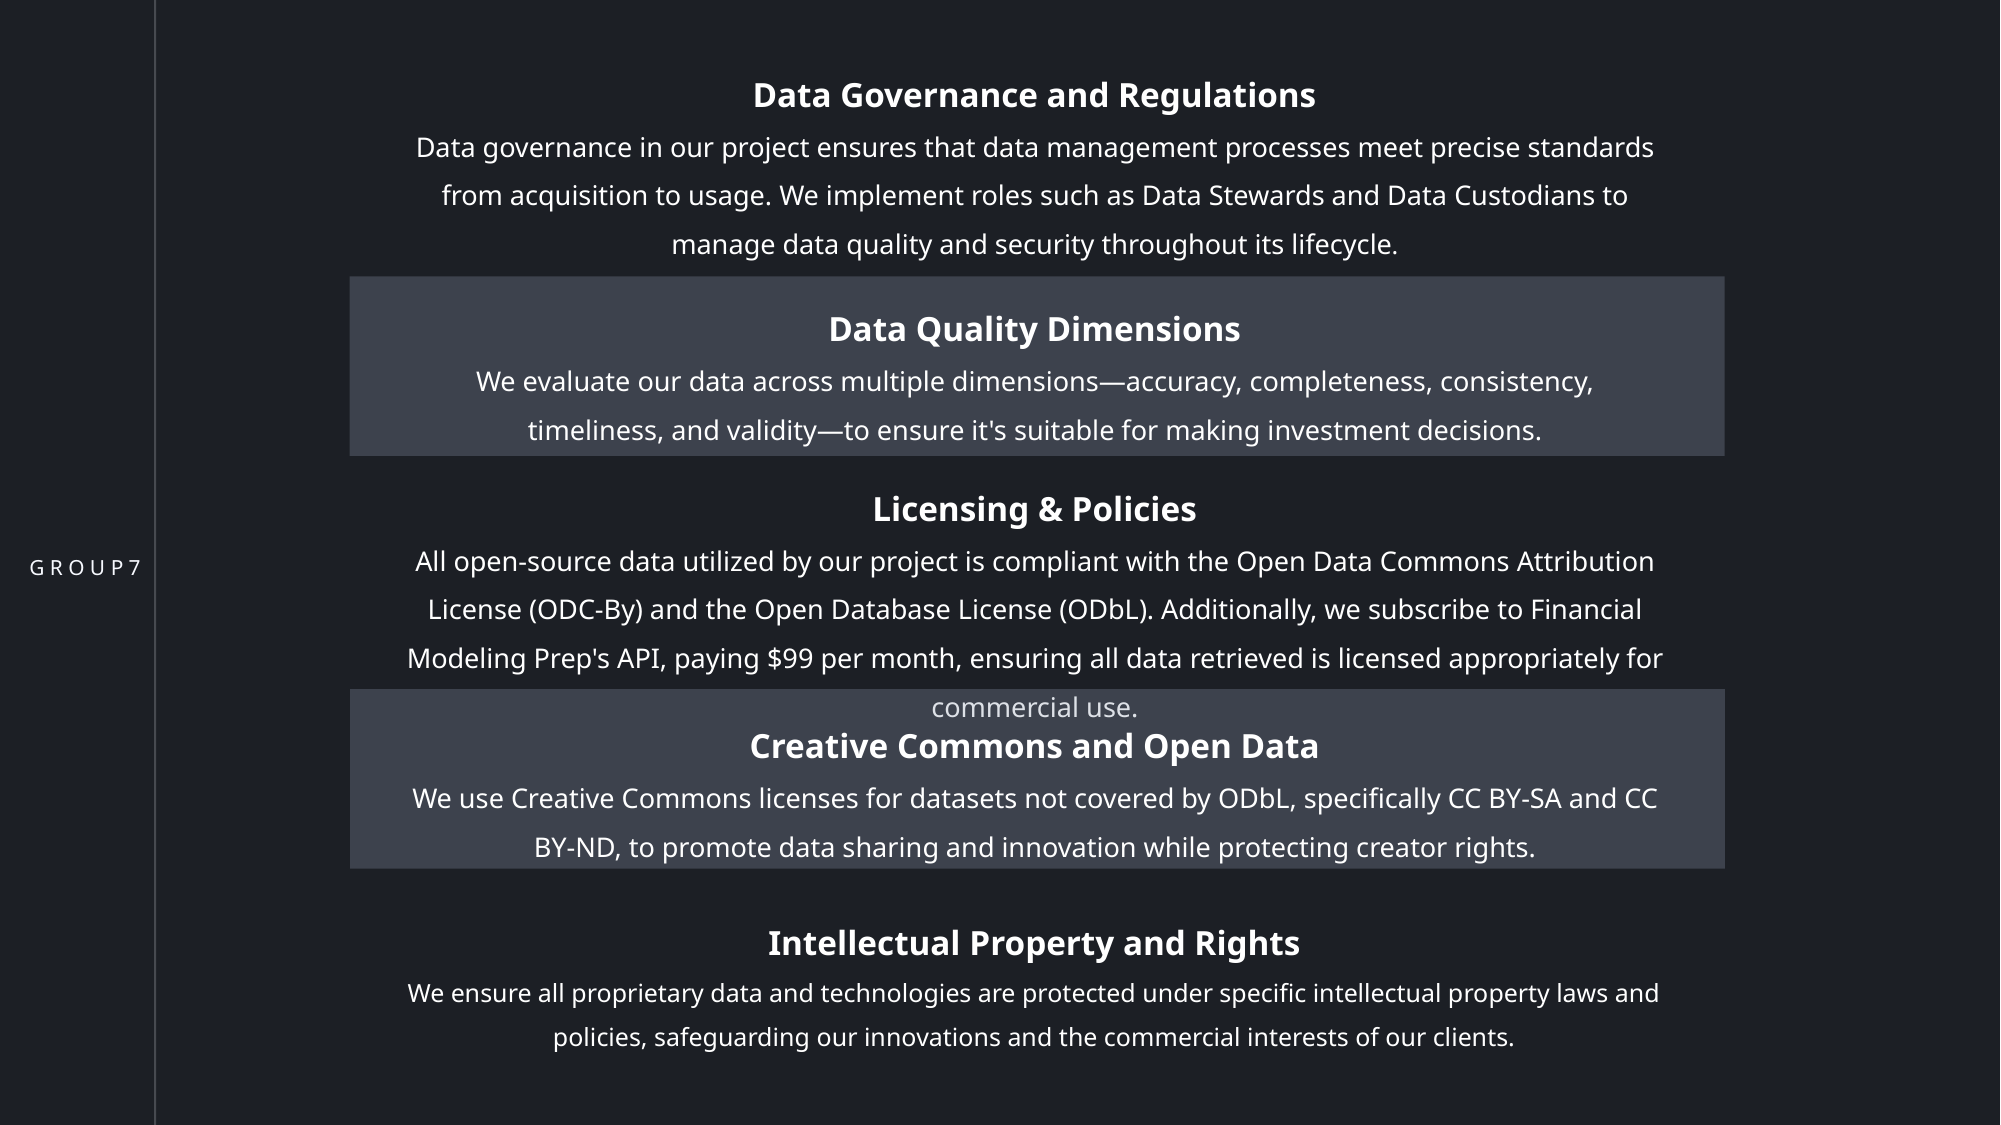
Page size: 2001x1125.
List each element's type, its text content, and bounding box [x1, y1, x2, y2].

text_box Licensing & Policies All open-source data utilized by our project is compliant with the Open Data Commons Attribution License (ODC-By) and the Open Database License (ODbL). Additionally, we subscribe to Financial Modeling Prep's API, paying $99 per month, ensuring all data retrieved is licensed appropriately for commercial use. [405, 467, 1665, 689]
text_box Data Quality Dimensions We evaluate our data across multiple dimensions—accuracy, completeness, consistency, timeliness, and validity—to ensure it's suitable for making investment decisions. [405, 288, 1665, 446]
text_box [350, 689, 1725, 869]
text_box Creative Commons and Open Data We use Creative Commons licenses for datasets not covered by ODbL, specifically CC BY-SA and CC BY-ND, to promote data sharing and innovation while protecting creator rights. [405, 705, 1665, 864]
text_box Intellectual Property and Rights We ensure all proprietary data and technologies are protected under specific intellectual property laws and policies, safeguarding our innovations and the commercial interests of our clients. [405, 902, 1665, 1052]
text_box Data Governance and Regulations Data governance in our project ensures that data management processes meet precise standards from acquisition to usage. We implement roles such as Data Stewards and Data Custodians to manage data quality and security throughout its lifecycle. [405, 53, 1665, 260]
text_box [349, 276, 1725, 456]
